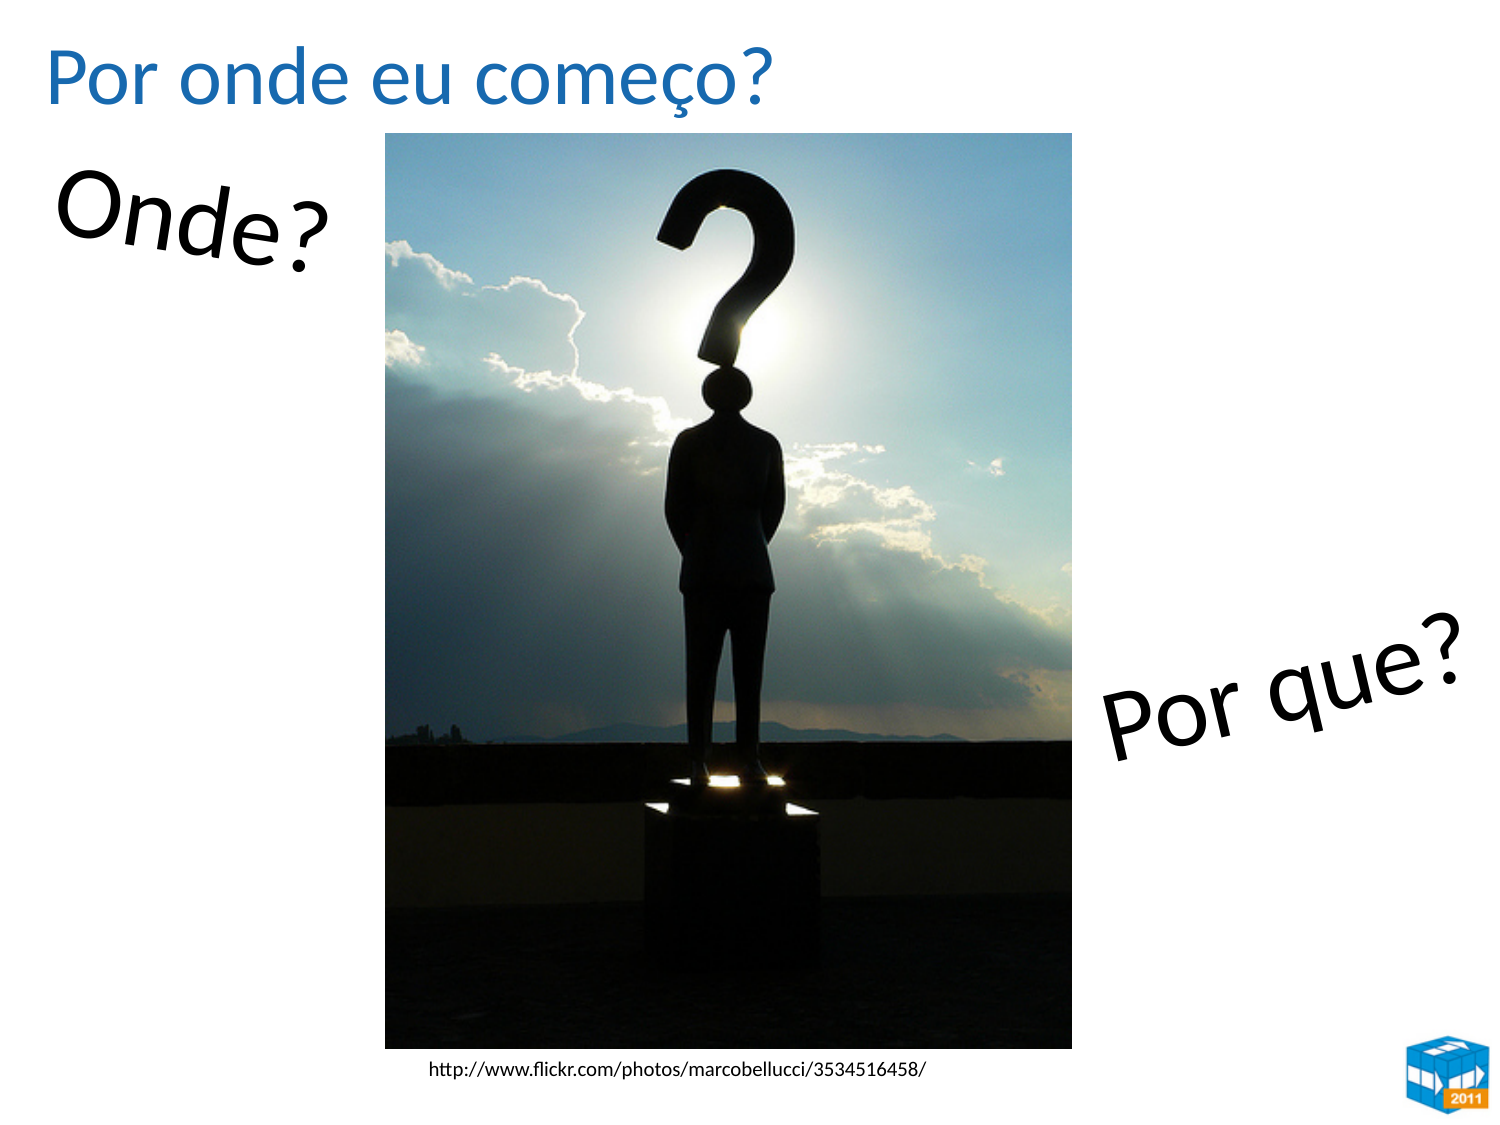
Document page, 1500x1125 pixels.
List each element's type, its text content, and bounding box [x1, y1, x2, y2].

text_box Onde? [30, 120, 380, 313]
picture [385, 133, 1072, 1049]
text_box Por que? [1076, 557, 1500, 795]
picture [1402, 1029, 1492, 1119]
text_box http://www.flickr.com/photos/marcobellucci/3534516458/ [413, 1048, 1164, 1088]
text_box Por onde eu começo? [30, 13, 1475, 113]
